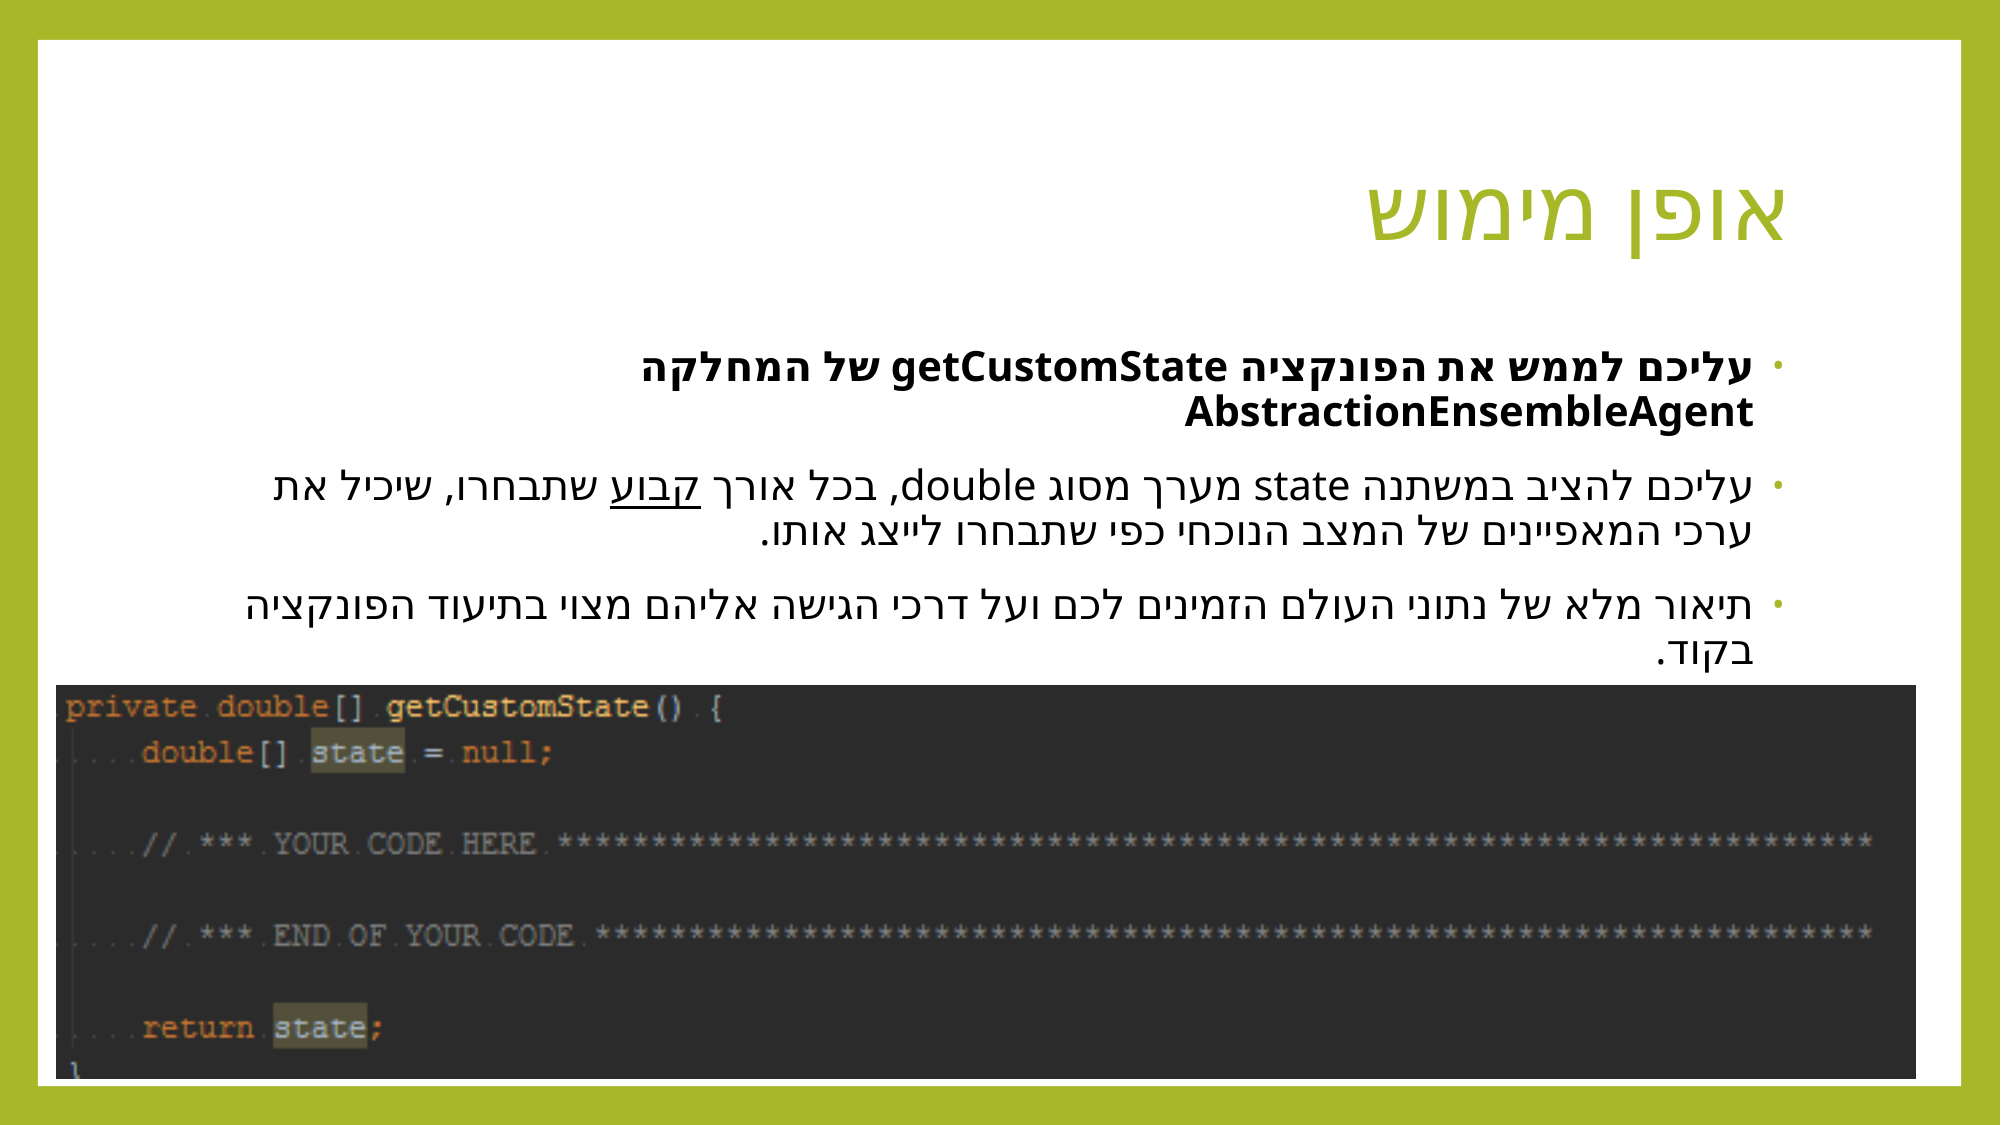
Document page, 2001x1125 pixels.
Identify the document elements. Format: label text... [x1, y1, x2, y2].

title אופן מימוש [187, 99, 1808, 323]
picture [56, 685, 1916, 1079]
list עליכם לממש את הפונקציה getCustomState של המחלקה AbstractionEnsembleAgent עליכם להציב במשתנה state מערך מסוג double, בכל אורך קבוע שתבחרו, שיכיל את ערכי המאפיינים של המצב הנוכחי כפי שתבחרו לייצג אותו. תיאור מלא של נתוני העולם הזמינים לכם ועל דרכי הגישה אליהם מצוי בתיעוד הפונקציה בקוד. [187, 337, 1808, 682]
